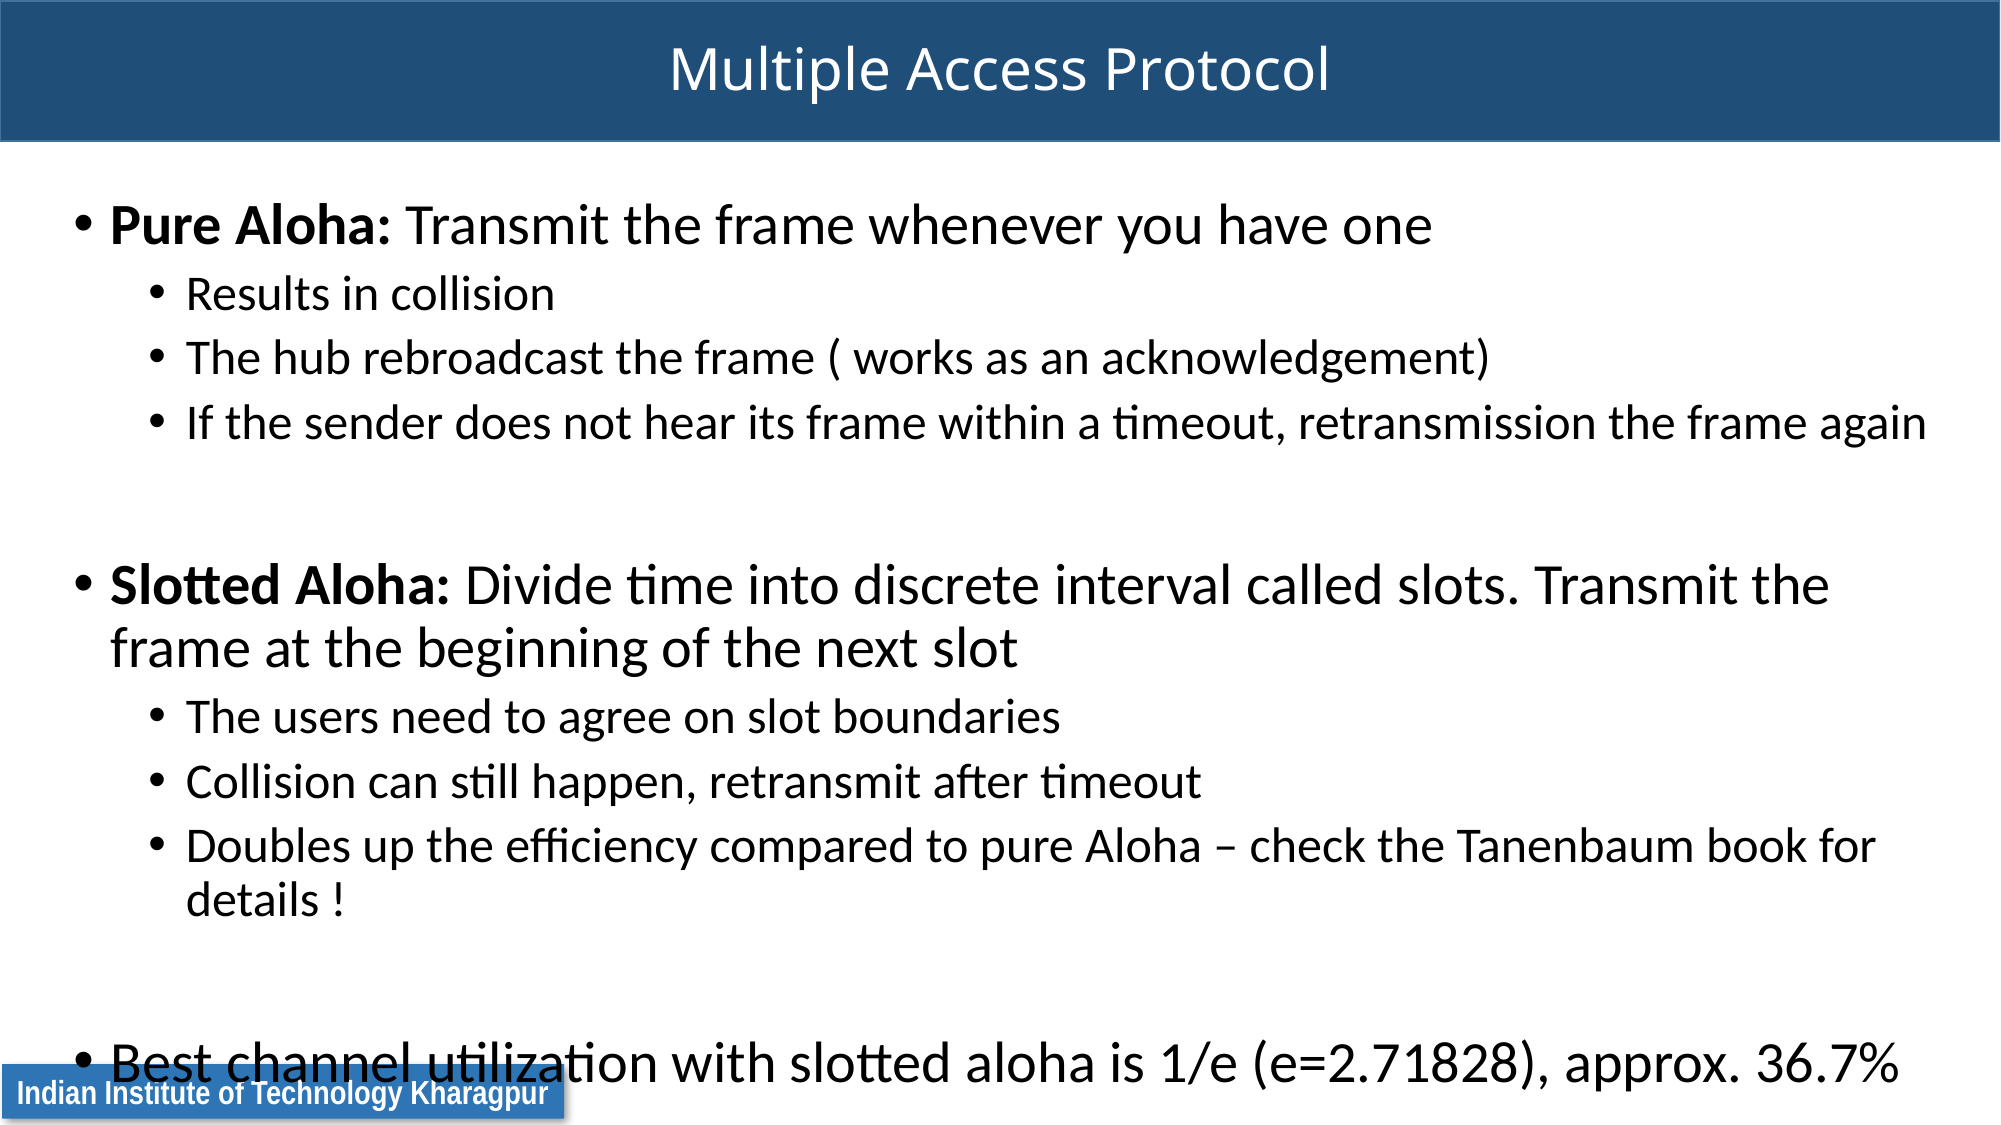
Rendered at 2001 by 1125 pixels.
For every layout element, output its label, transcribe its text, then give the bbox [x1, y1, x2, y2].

title Multiple Access Protocol [0, 1, 2000, 141]
list Pure Aloha: Transmit the frame whenever you have one Results in collision The hub rebroadcast the frame ( works as an acknowledgement) If the sender does not hear its frame within a timeout, retransmission the frame again Slotted Aloha: Divide time into discrete interval called slots. Transmit the frame at the beginning of the next slot The users need to agree on slot boundaries Collision can still happen, retransmit after timeout Doubles up the efficiency compared to pure Aloha – check the Tanenbaum book for details ! Best channel utilization with slotted aloha is 1/e (e=2.71828), approx. 36.7% [58, 186, 1954, 1065]
